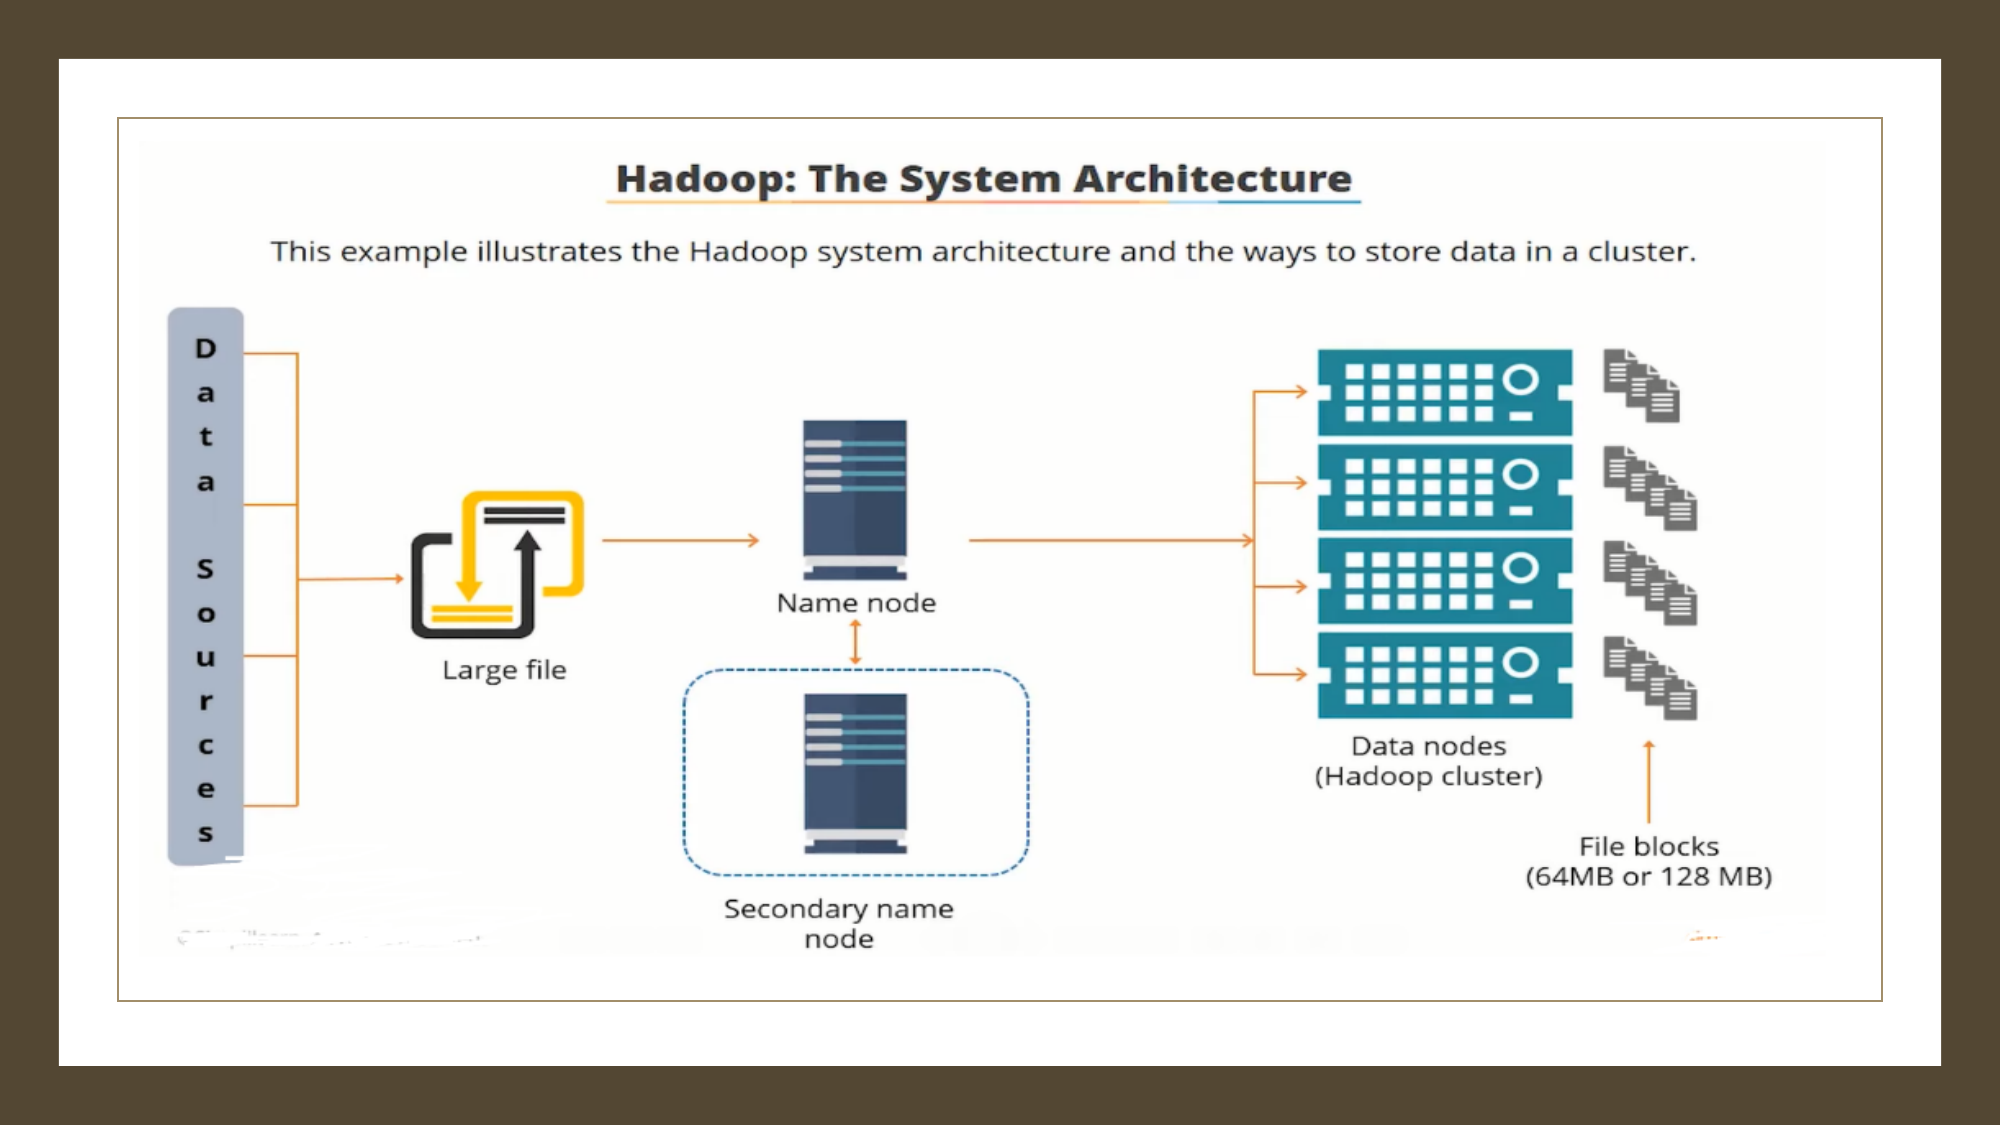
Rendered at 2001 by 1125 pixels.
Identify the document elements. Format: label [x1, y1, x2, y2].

picture [139, 141, 1870, 972]
